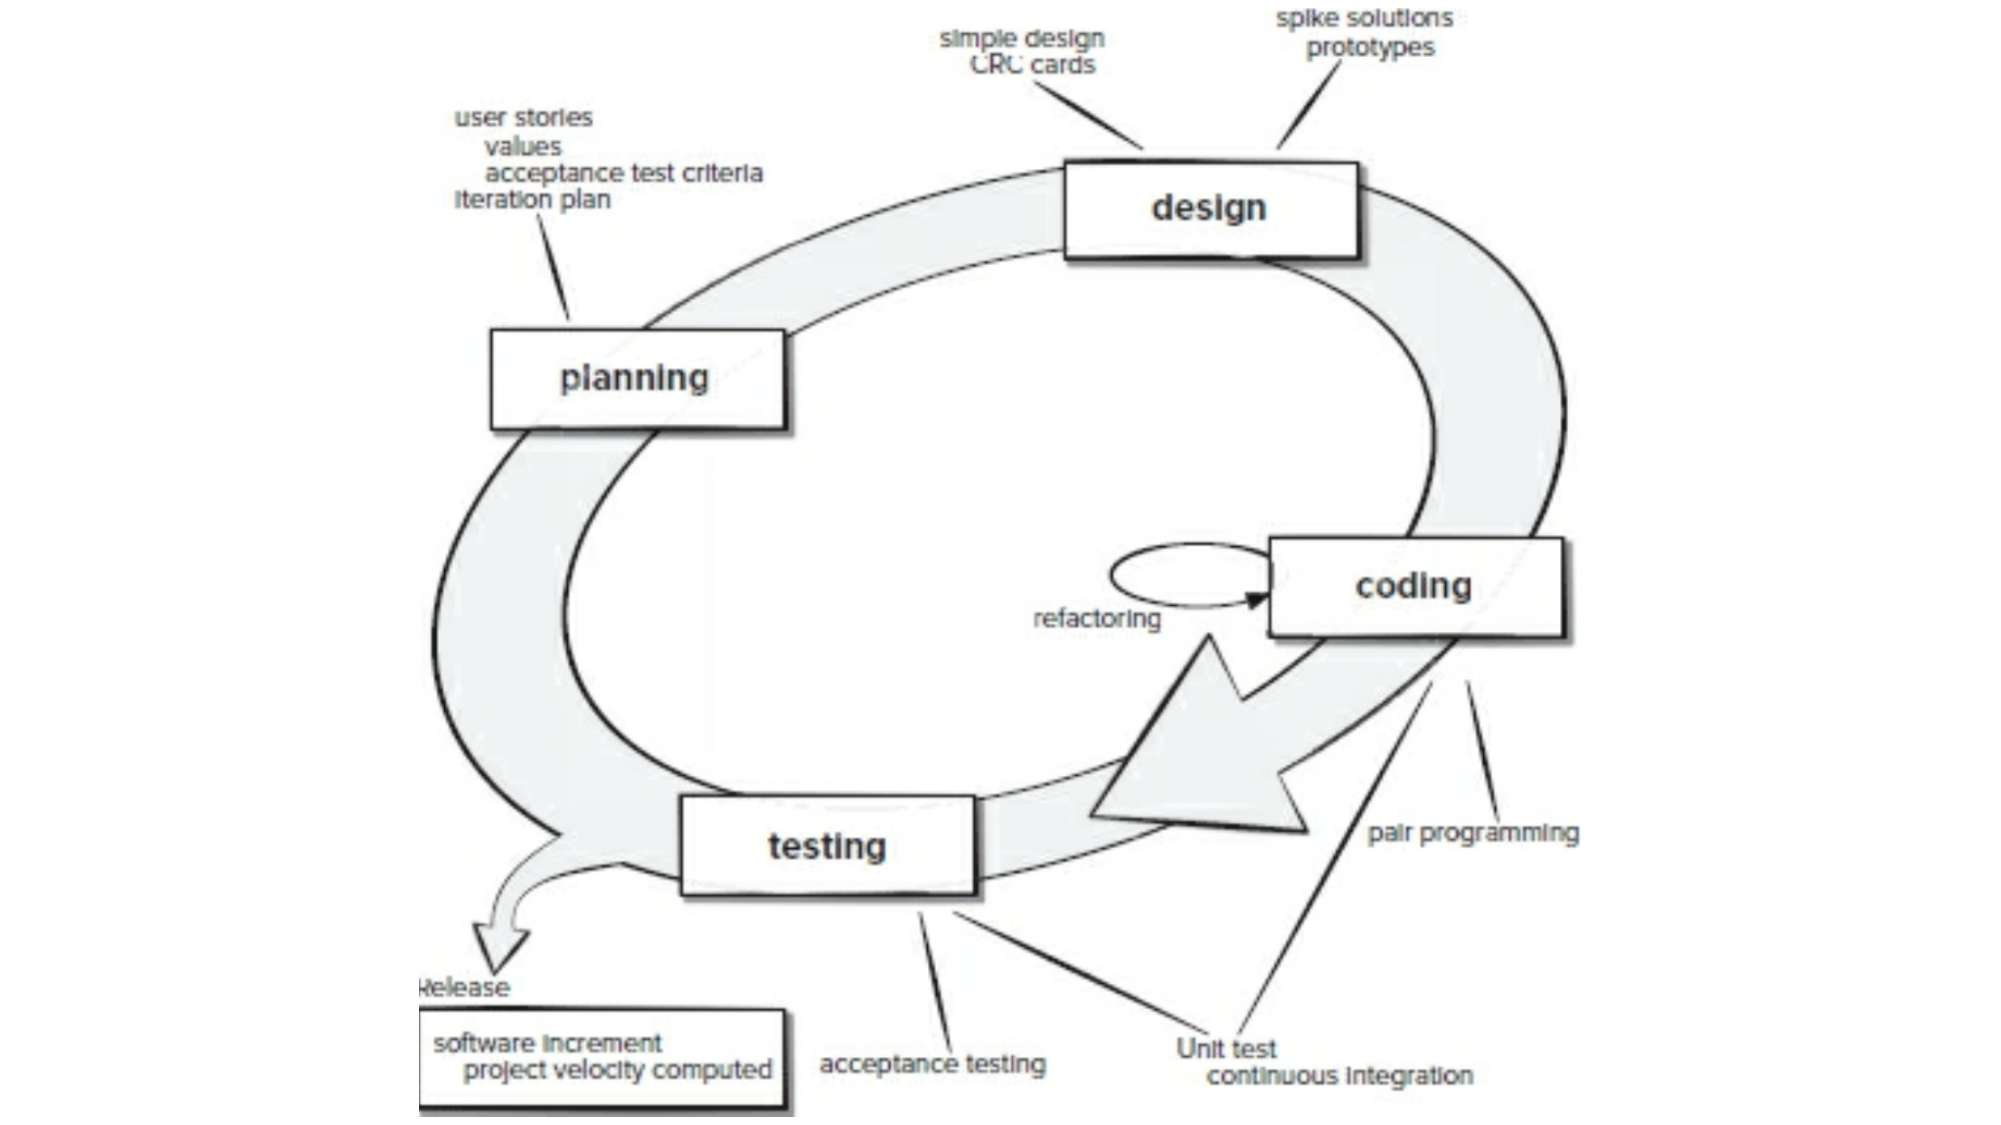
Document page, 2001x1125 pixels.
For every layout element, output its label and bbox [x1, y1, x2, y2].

list [419, 8, 1581, 1117]
